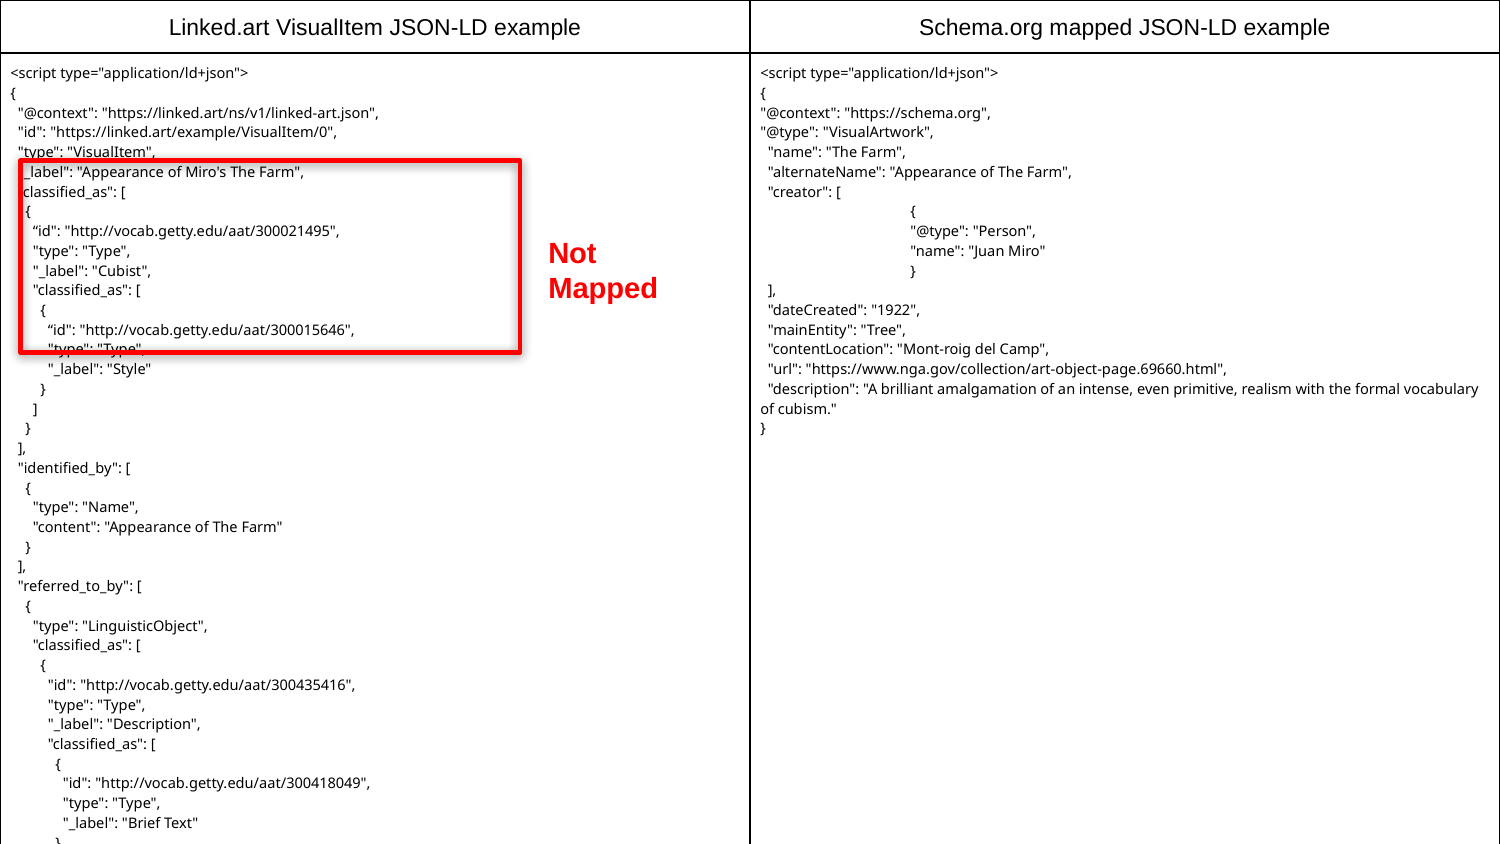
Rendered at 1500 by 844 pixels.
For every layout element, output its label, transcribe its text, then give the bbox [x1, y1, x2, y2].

text_box [20, 160, 521, 353]
text_box Not Mapped [533, 219, 685, 320]
table_header Schema.org mapped JSON-LD example [751, 1, 1499, 52]
table_cell <script type="application/ld+json"> { "@context": "https://linked.art/ns/v1/linked-art.json", "id": "https://linked.art/example/VisualItem/0", "type": "VisualItem", "_label": "Appearance of Miro's The Farm", "classified_as": [ { “id": "http://vocab.getty.edu/aat/300021495", "type": "Type", "_label": "Cubist", "classified_as": [ { “id": "http://vocab.getty.edu/aat/300015646", "type": "Type", "_label": "Style" } ] } ], "identified_by": [ { "type": "Name", "content": "Appearance of The Farm" } ], "referred_to_by": [ { "type": "LinguisticObject", "classified_as": [ { "id": "http://vocab.getty.edu/aat/300435416", "type": "Type", "_label": "Description", "classified_as": [ { "id": "http://vocab.getty.edu/aat/300418049", "type": "Type", "_label": "Brief Text" } ] } ], "content": "A brilliant amalgamation of an intense, even primitive, realism with the formal vocabulary of cubism." [1, 54, 749, 844]
table_header Linked.art VisualItem JSON-LD example [1, 1, 749, 52]
table_cell <script type="application/ld+json"> { "@context": "https://schema.org", "@type": "VisualArtwork", "name": "The Farm", "alternateName": "Appearance of The Farm", "creator": [ { "@type": "Person", "name": "Juan Miro" } ], "dateCreated": "1922", "mainEntity": "Tree", "contentLocation": "Mont-roig del Camp", "url": "https://www.nga.gov/collection/art-object-page.69660.html", "description": "A brilliant amalgamation of an intense, even primitive, realism with the formal vocabulary of cubism." } [751, 54, 1499, 844]
